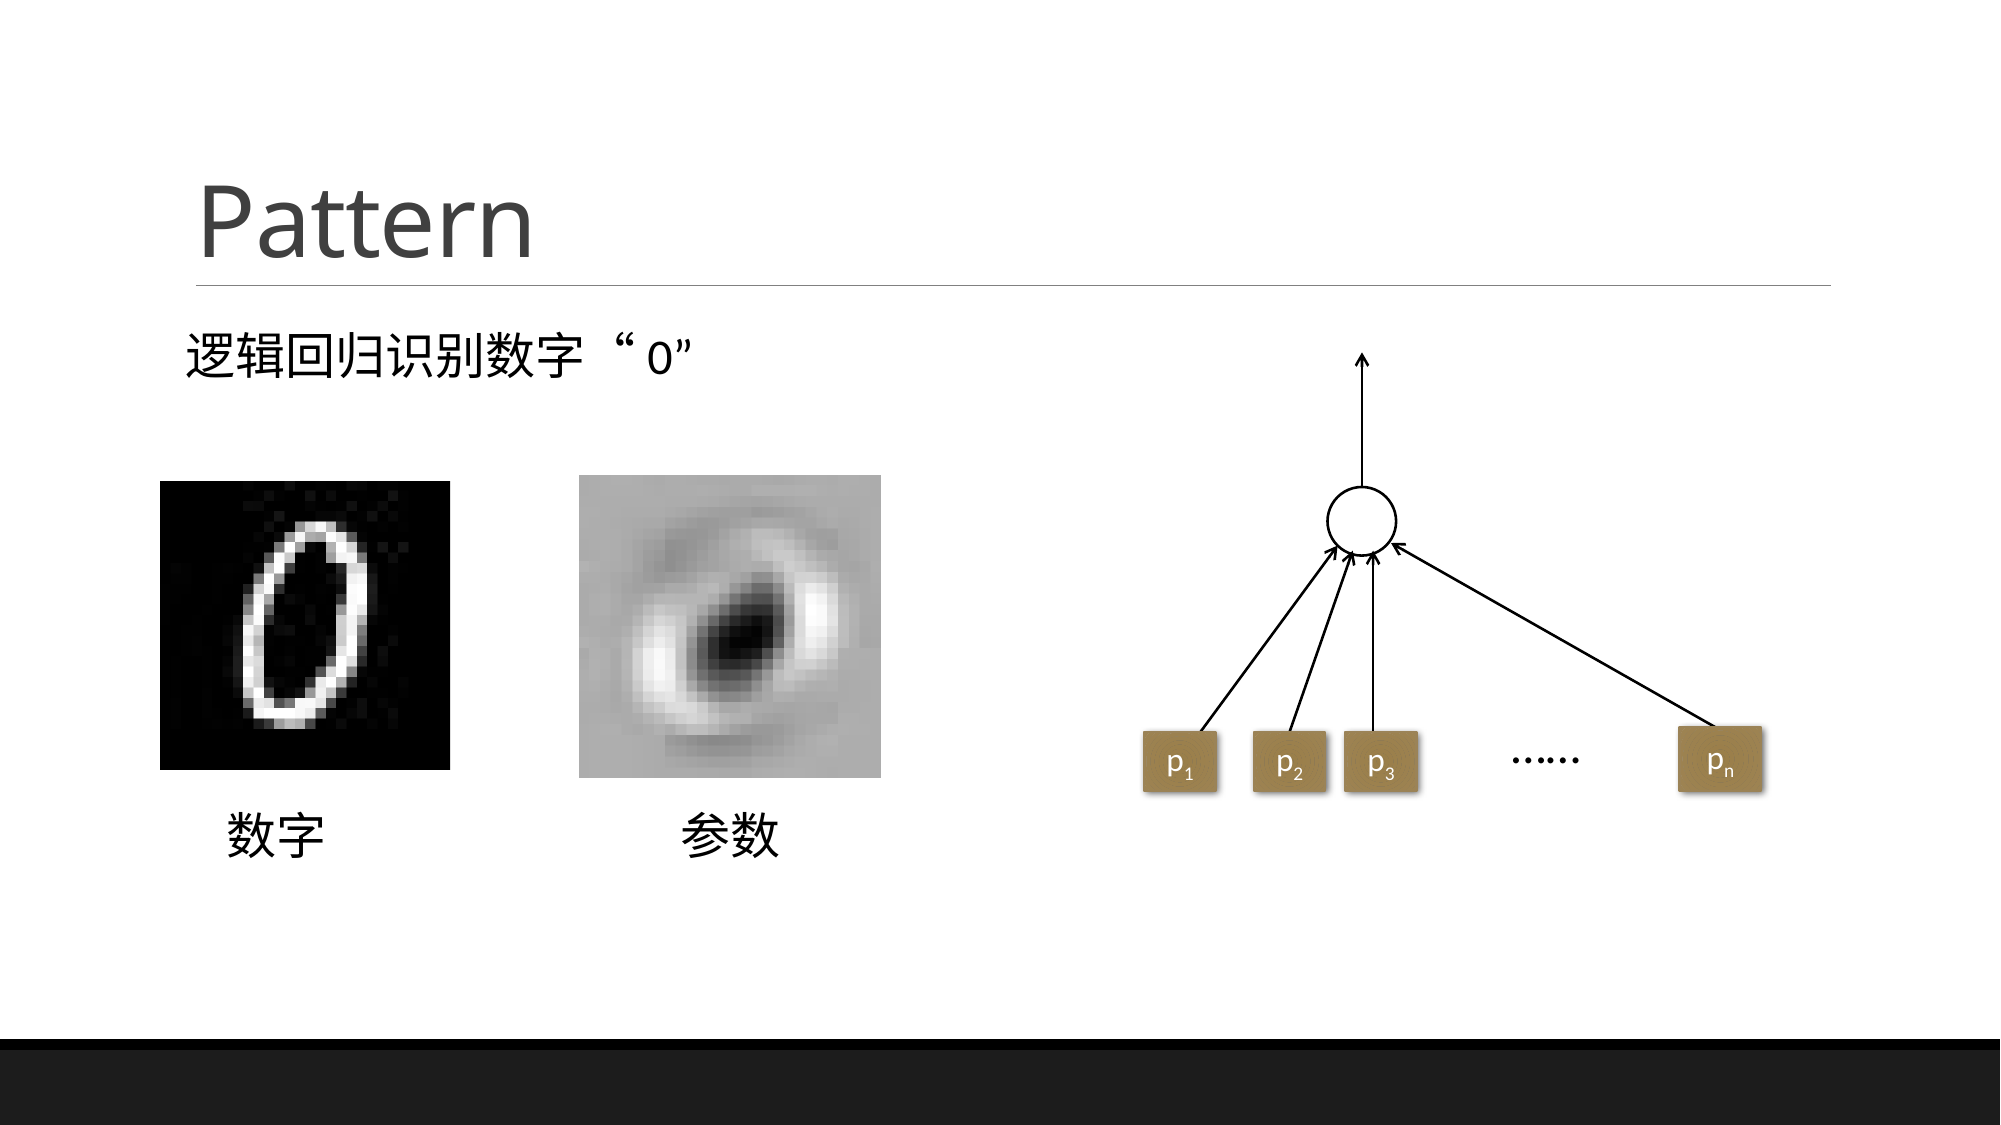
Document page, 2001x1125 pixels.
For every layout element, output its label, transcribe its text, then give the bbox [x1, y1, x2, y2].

picture [159, 481, 452, 771]
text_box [1289, 550, 1354, 733]
text_box p2 [1253, 741, 1326, 792]
text_box pn [1678, 726, 1762, 792]
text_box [1361, 486, 1369, 492]
text_box p3 [1344, 731, 1418, 792]
text_box p1 [1143, 731, 1217, 792]
text_box 数字 [212, 797, 342, 873]
text_box [1326, 485, 1398, 557]
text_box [1390, 542, 1716, 728]
picture [578, 475, 882, 778]
text_box …… [1496, 736, 1596, 782]
title ‪Pattern‬ [180, 47, 1830, 285]
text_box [1199, 545, 1339, 733]
text_box 参数 [665, 797, 796, 873]
text_box 逻辑回归识别数字“0” [170, 316, 709, 392]
